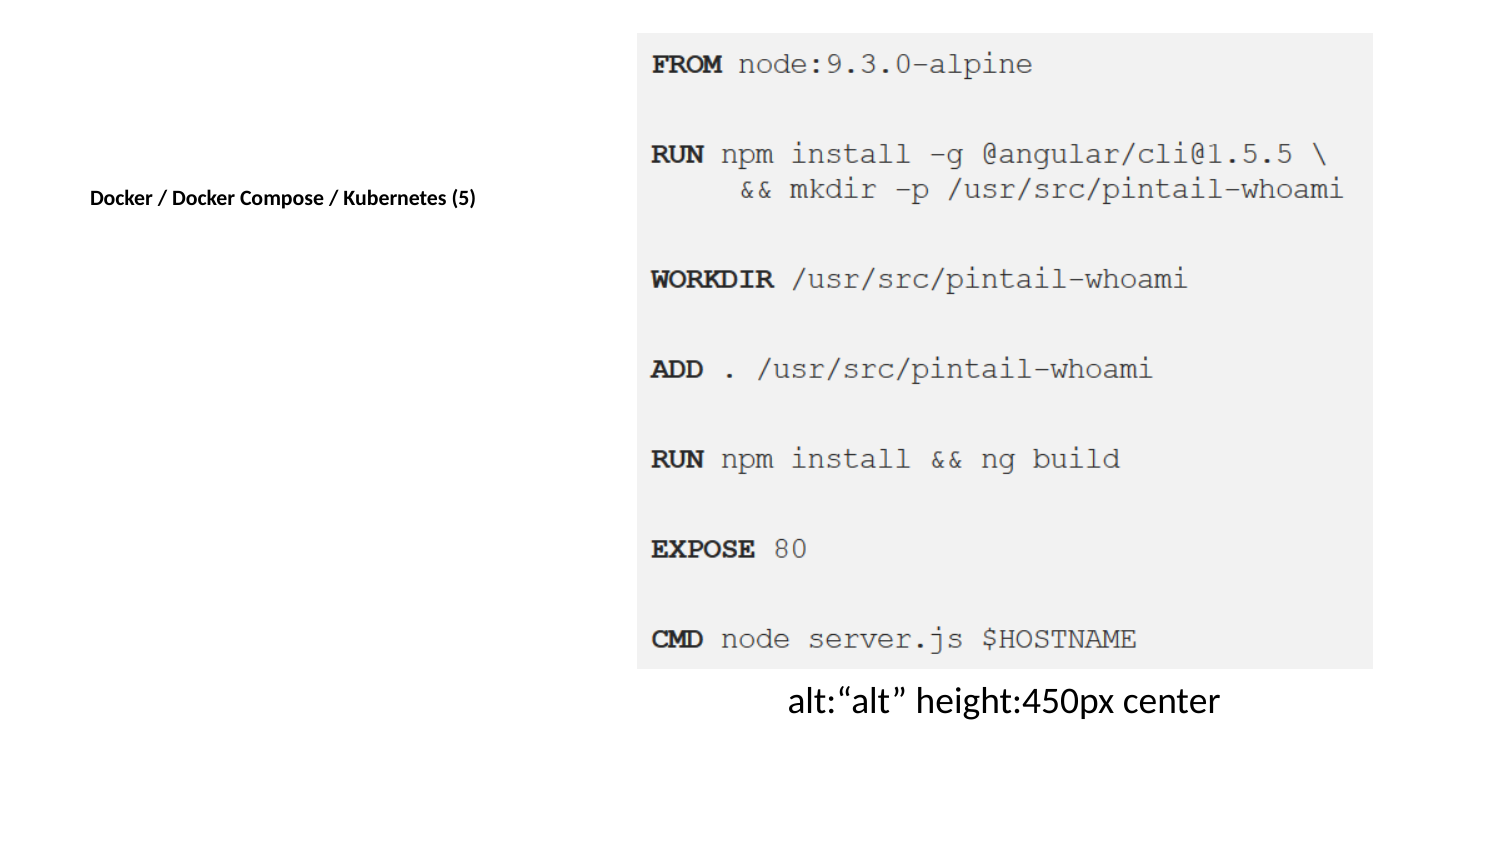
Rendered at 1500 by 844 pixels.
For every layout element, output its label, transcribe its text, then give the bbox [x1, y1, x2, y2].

list Docker / Docker Compose / Kubernetes (5) [75, 176, 569, 754]
text_box alt:“alt” height:450px center [585, 668, 1423, 753]
picture [637, 32, 1374, 669]
